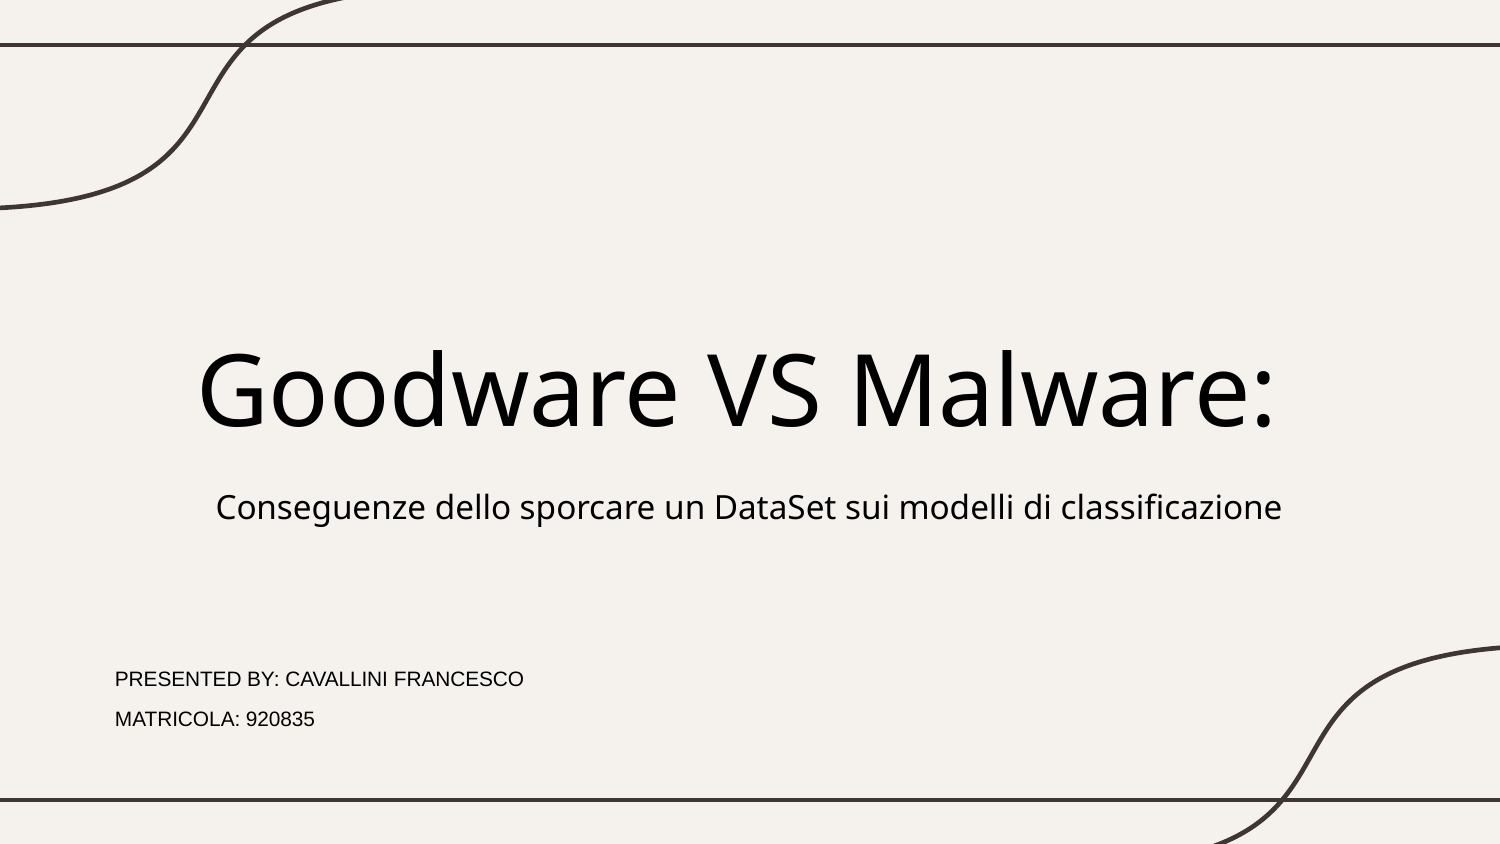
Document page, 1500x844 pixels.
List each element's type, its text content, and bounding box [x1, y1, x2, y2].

title Goodware VS Malware: [170, 299, 1330, 462]
subtitle Conseguenze dello sporcare un DataSet sui modelli di classificazione [170, 471, 1330, 545]
text_box PRESENTED BY: CAVALLINI FRANCESCO [100, 658, 560, 698]
text_box MATRICOLA: 920835 [100, 698, 359, 739]
